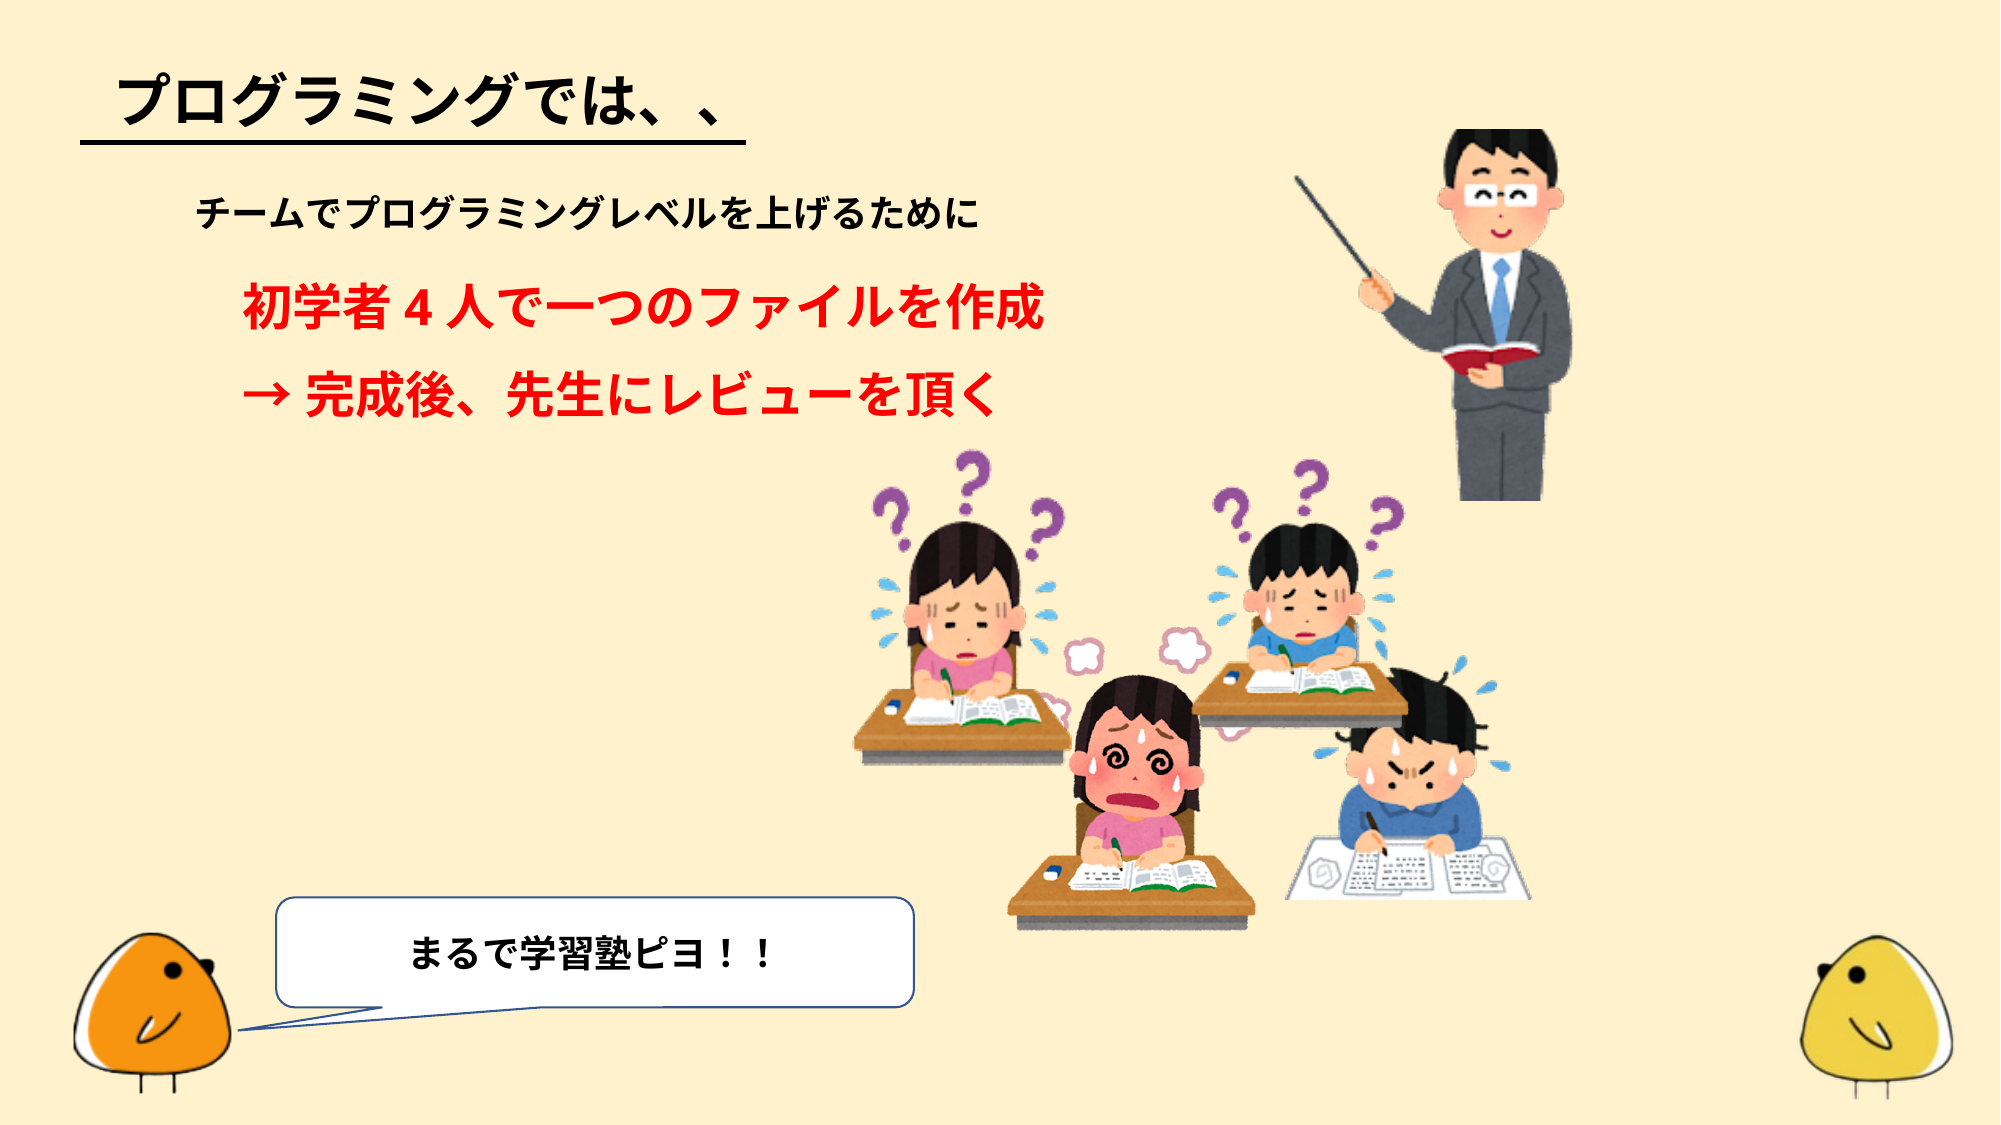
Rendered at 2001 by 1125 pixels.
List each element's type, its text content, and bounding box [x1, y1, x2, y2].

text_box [820, 446, 1544, 943]
picture [1254, 129, 1626, 501]
text_box →完成後、先生にレビューを頂く [228, 355, 1254, 431]
text_box チームでプログラミングレベルを上げるために [179, 182, 1110, 243]
picture [32, 892, 265, 1125]
text_box プログラミングでは、、 [98, 56, 763, 142]
text_box まるで学習塾ピヨ！！ [237, 896, 915, 1032]
text_box 初学者4人で一つのファイルを作成 [228, 268, 1254, 344]
picture [1778, 925, 1968, 1106]
